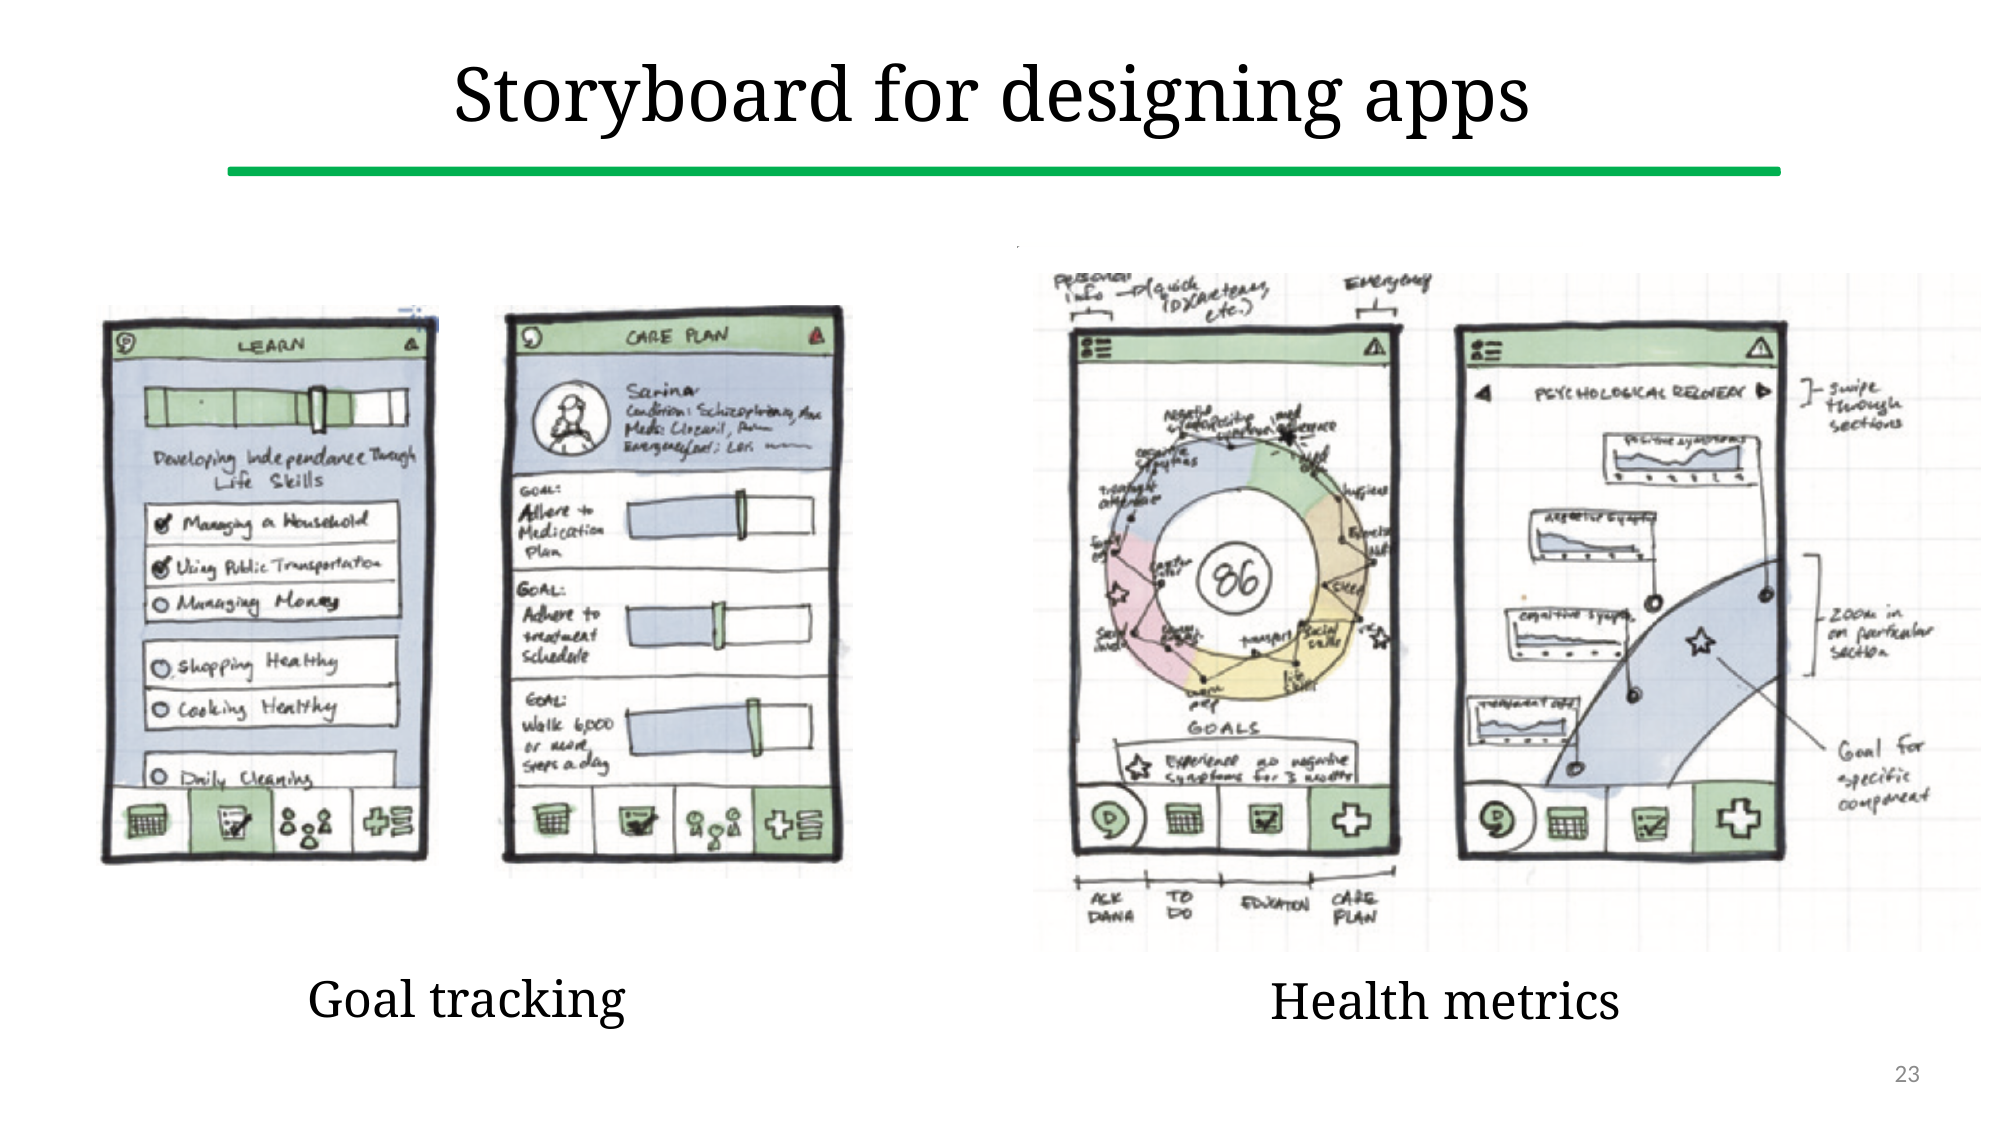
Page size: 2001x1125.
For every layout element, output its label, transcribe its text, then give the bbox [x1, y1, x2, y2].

picture [70, 298, 868, 889]
text_box Goal tracking [274, 967, 798, 1072]
title Storyboard for designing apps [70, 26, 1936, 168]
slide_number 23 [1412, 1042, 1936, 1103]
text_box Health metrics [1236, 969, 1761, 1073]
picture [1017, 242, 1981, 969]
